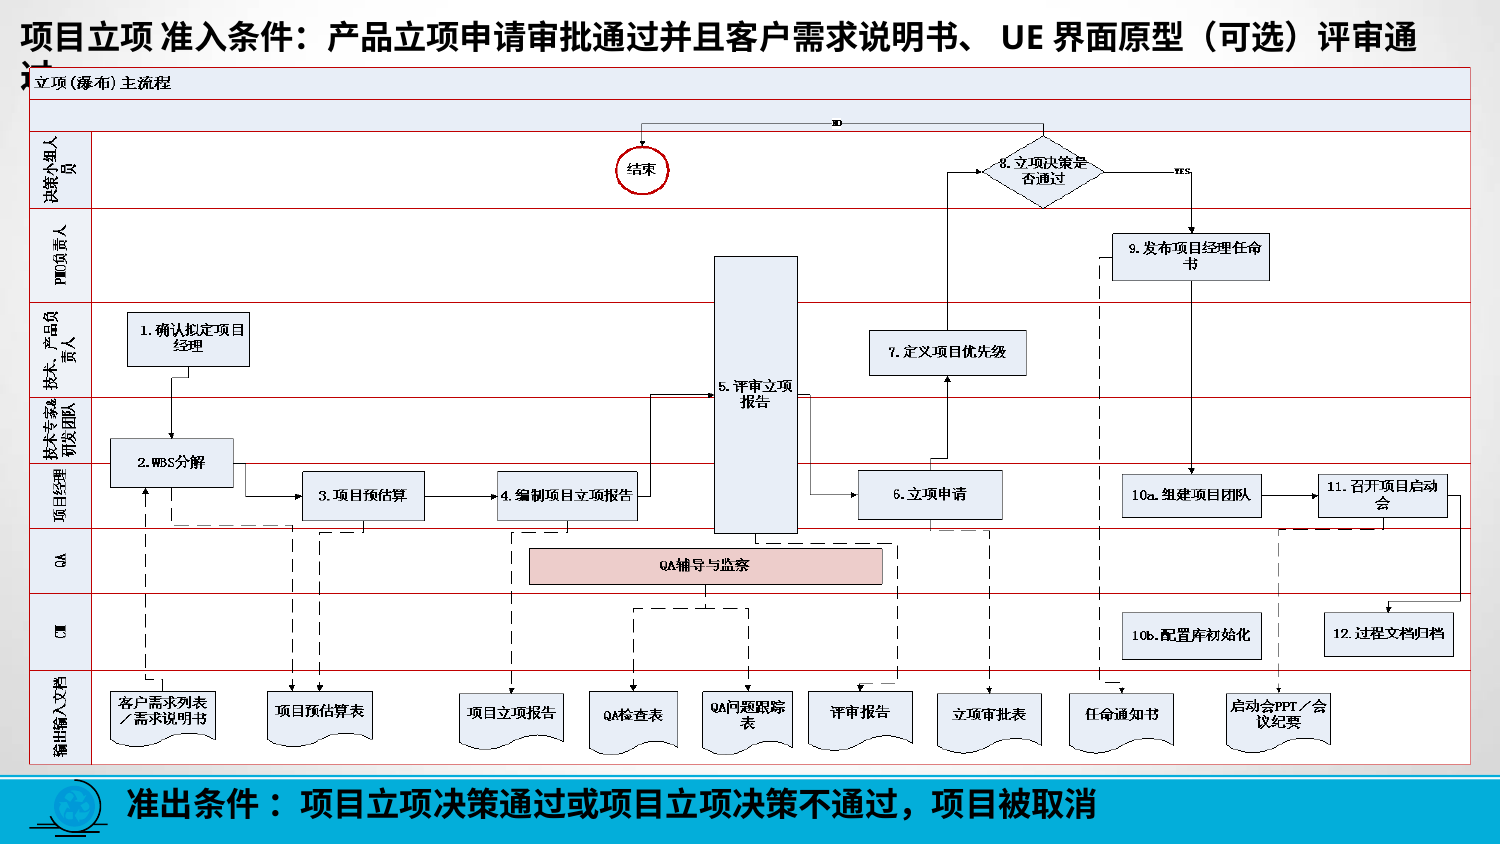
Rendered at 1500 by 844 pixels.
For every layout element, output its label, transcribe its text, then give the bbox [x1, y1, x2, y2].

text_box 项目立项 准入条件：产品立项申请审批通过并且客户需求说明书、UE界面原型（可选）评审通过 [5, 8, 1459, 103]
picture [0, 0, 1500, 774]
text_box 准出条件 ：项目立项决策通过或项目立项决策不通过，项目被取消 [112, 776, 1122, 831]
